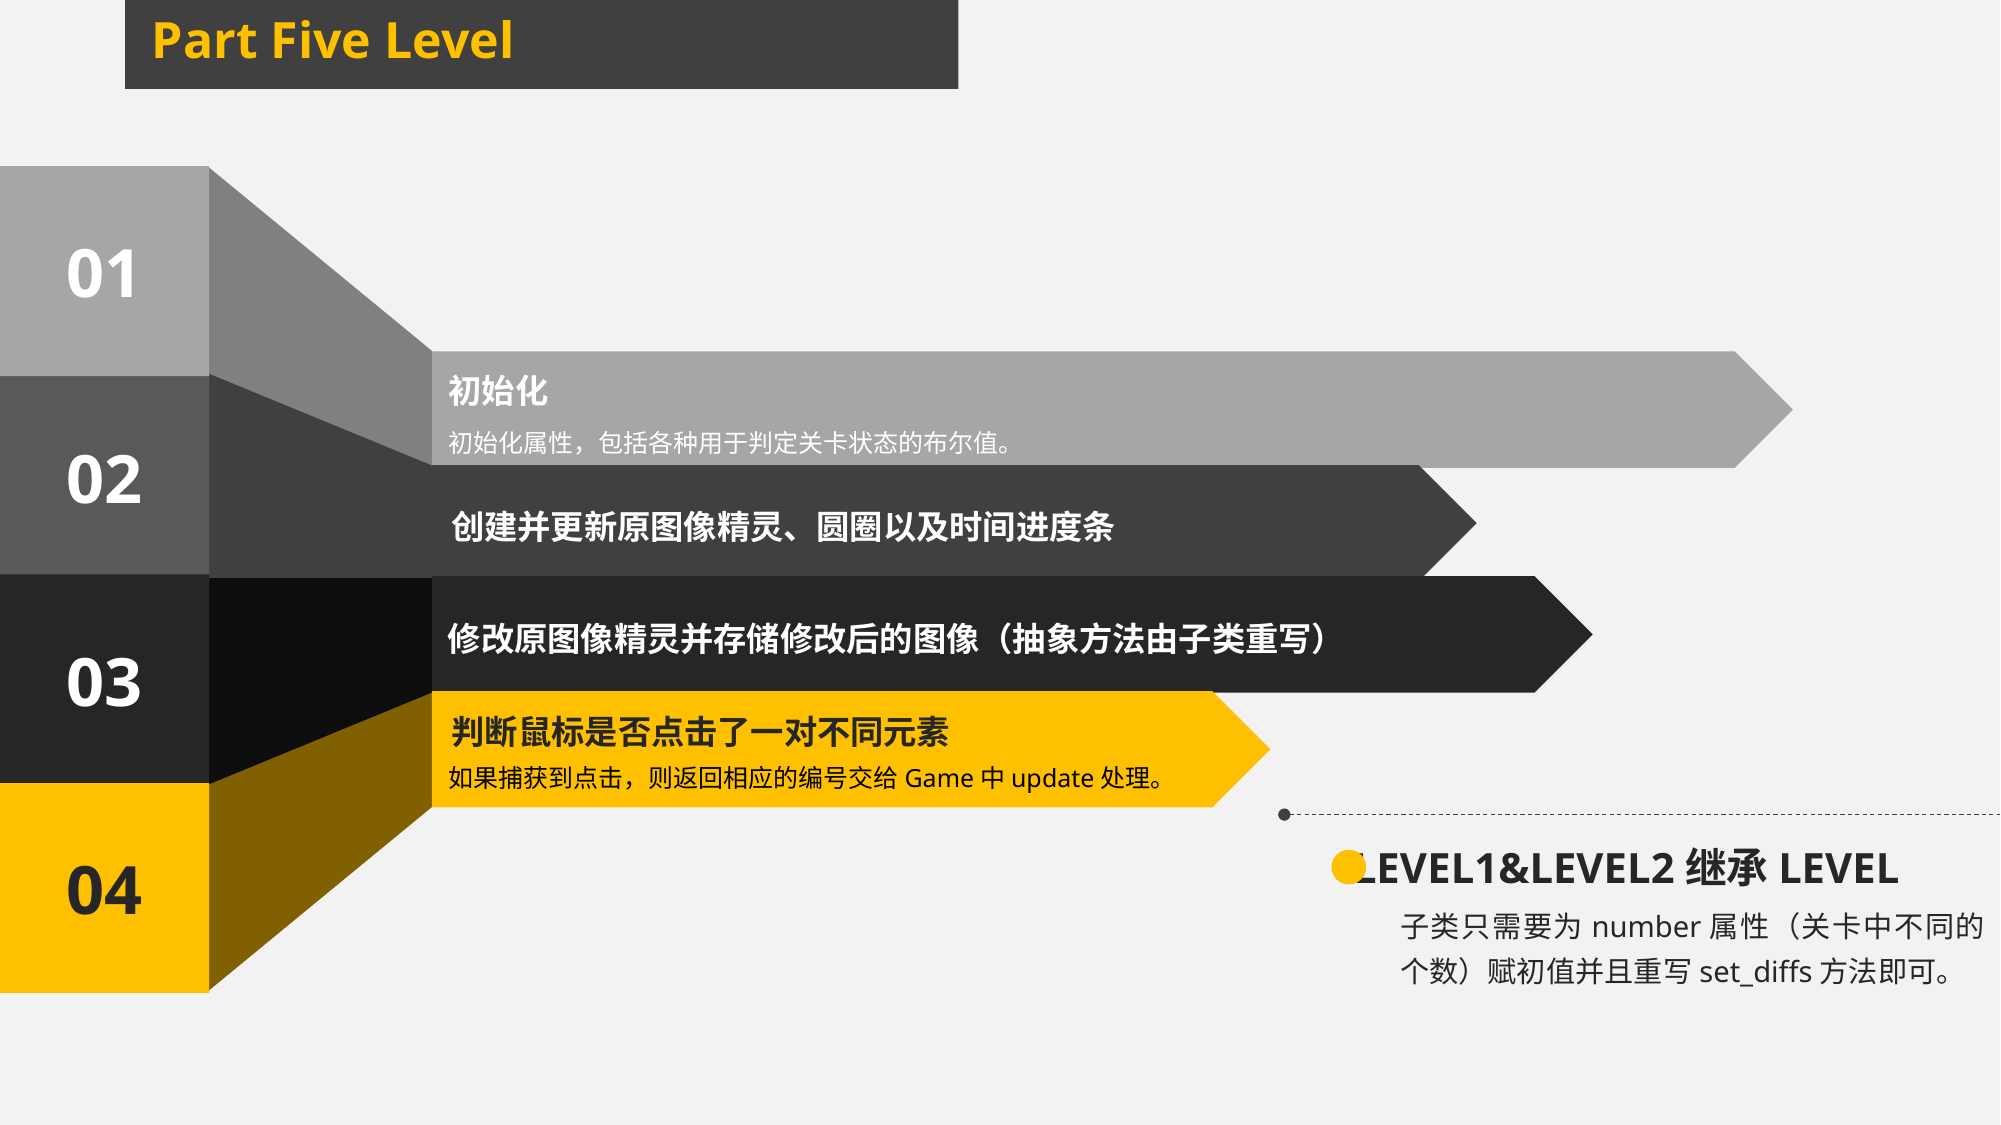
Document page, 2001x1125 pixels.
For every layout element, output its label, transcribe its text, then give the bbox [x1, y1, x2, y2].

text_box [1331, 834, 2000, 993]
list Part Five Level [136, 8, 699, 85]
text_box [207, 166, 433, 992]
text_box 02 [0, 377, 207, 574]
text_box 01 [0, 166, 207, 377]
text_box 03 [0, 574, 207, 782]
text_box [431, 465, 1978, 576]
text_box 04 [0, 782, 210, 993]
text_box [431, 691, 2000, 815]
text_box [427, 576, 1978, 693]
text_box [431, 351, 1849, 465]
